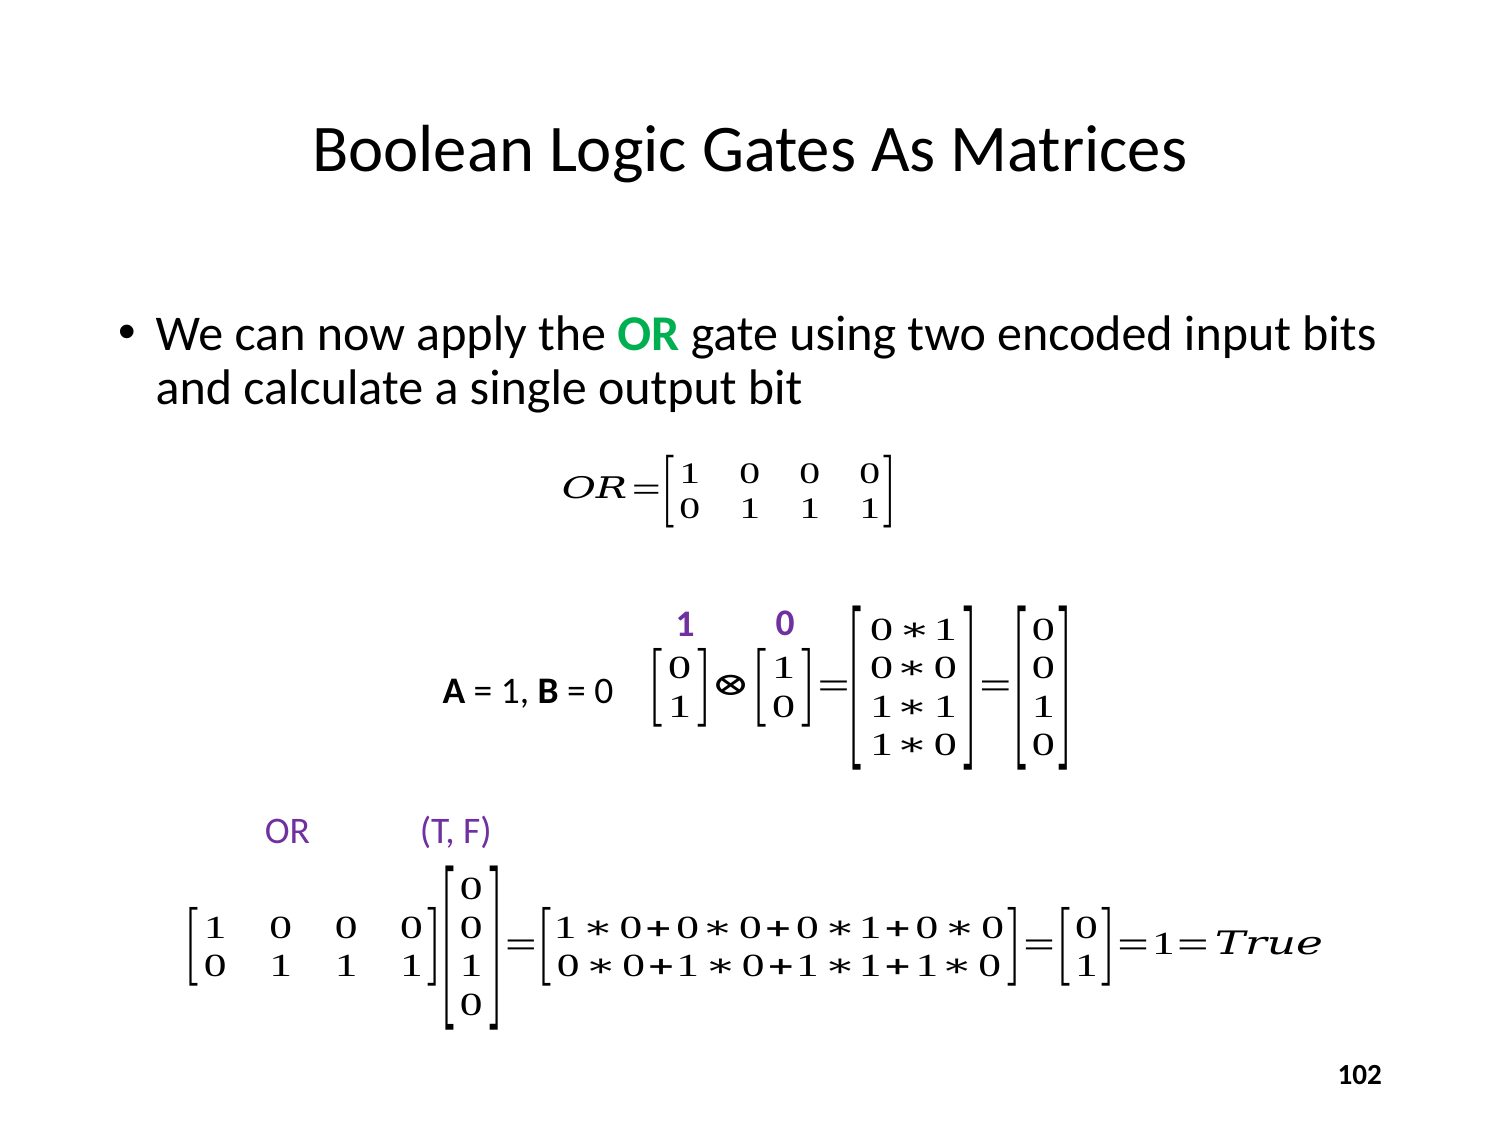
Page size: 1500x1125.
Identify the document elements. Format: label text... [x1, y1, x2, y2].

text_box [186, 799, 1323, 1031]
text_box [427, 590, 1073, 772]
slide_number 102 [1059, 1042, 1397, 1103]
title Boolean Logic Gates As Matrices [103, 59, 1397, 241]
list We can now apply the OR gate using two encoded input bits and calculate a single output bit [103, 299, 1397, 1014]
